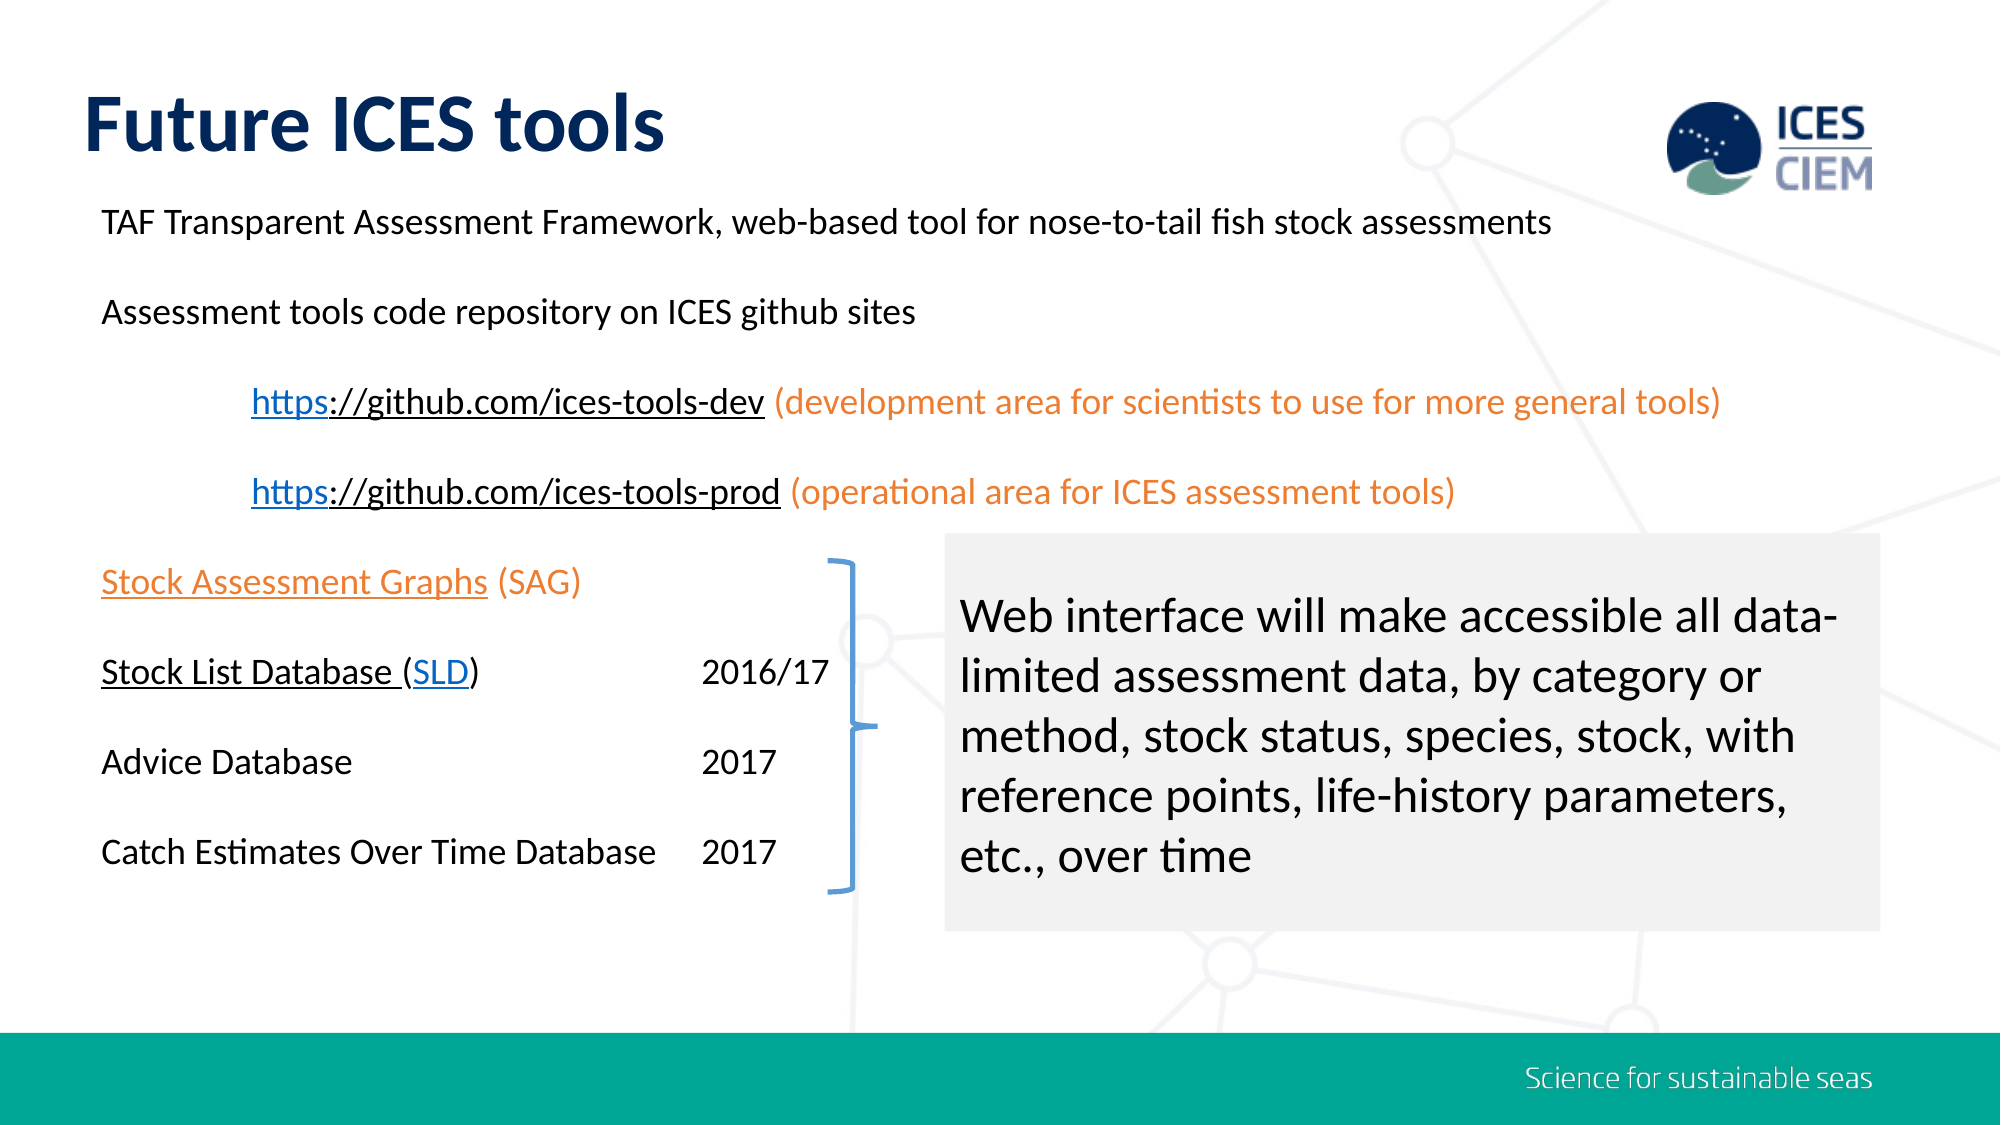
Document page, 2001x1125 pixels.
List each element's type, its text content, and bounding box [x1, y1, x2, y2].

text_box [827, 560, 878, 893]
text_box Web interface will make accessible all data-limited assessment data, by category or method, stock status, species, stock, with reference points, life-history parameters, etc., over time [944, 533, 1881, 932]
title Future ICES tools [69, 37, 1603, 212]
picture [0, 0, 2001, 1125]
picture [1469, 1052, 1890, 1116]
text_box TAF Transparent Assessment Framework, web-based tool for nose-to-tail fish stock assessments Assessment tools code repository on ICES github sites https://github.com/ices-tools-dev (development area for scientists to use for more general tools) https://github.com/ices-tools-prod (operational area for ICES assessment tools) Stock Assessment Graphs (SAG) Stock List Database (SLD) 2016/17 Advice Database 2017 Catch Estimates Over Time Database 2017 [86, 189, 1830, 924]
